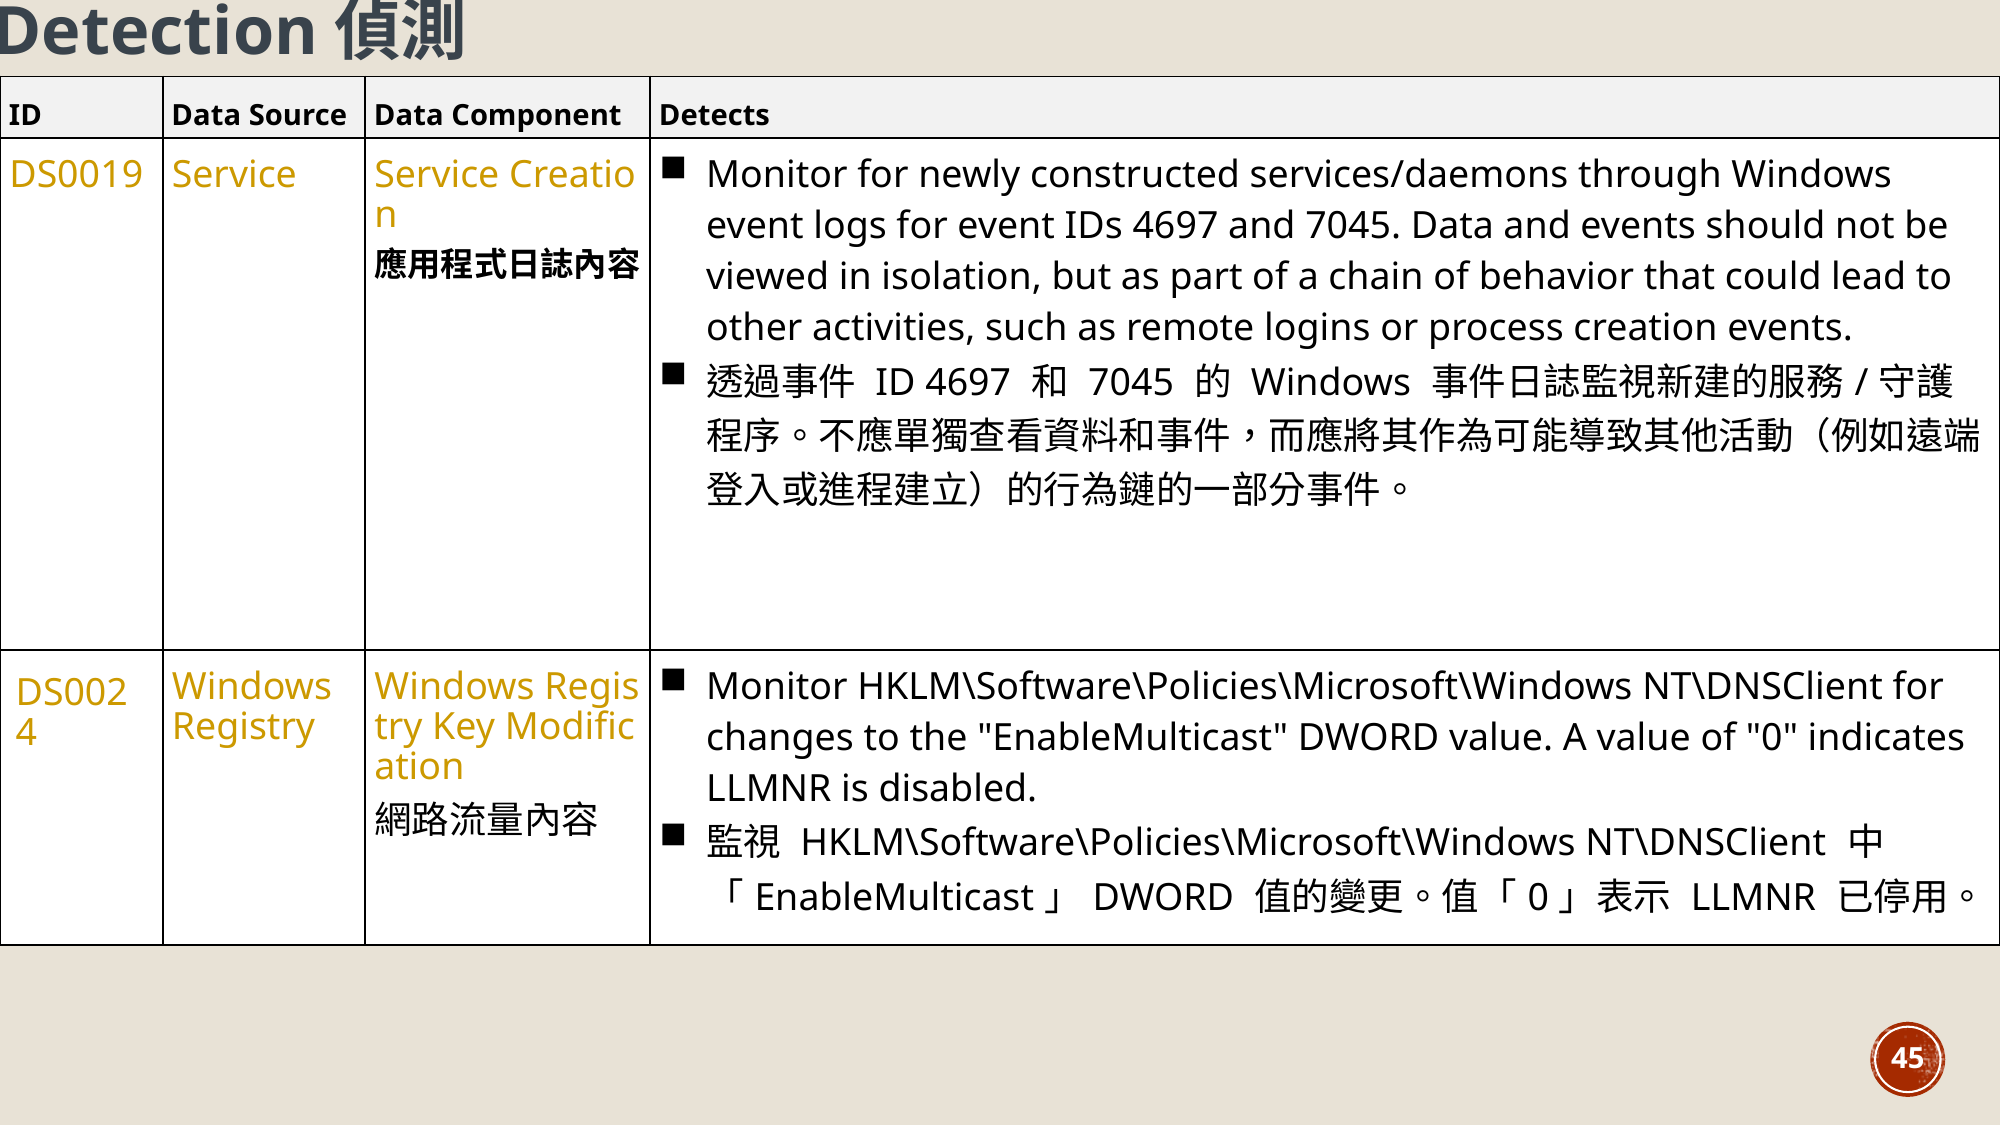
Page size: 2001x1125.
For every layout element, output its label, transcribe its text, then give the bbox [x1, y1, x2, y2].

table_header ID [1, 77, 162, 137]
table_header Detects [651, 77, 1999, 137]
table_header Data Component [366, 77, 649, 137]
table_cell Service Creation 應用程式日誌內容 [366, 139, 649, 649]
slide_number 45 [1855, 1028, 1961, 1089]
table_header Data Source [164, 77, 364, 137]
table_cell Windows Registry Key Modification 網路流量內容 [366, 651, 649, 944]
table_cell DS0024 [1, 651, 162, 944]
table_cell Monitor for newly constructed services/daemons through Windows event logs for event IDs 4697 and 7045. Data and events should not be viewed in isolation, but as part of a chain of behavior that could lead to other activities, such as remote logins or process creation events. 透過事件 ID 4697 和 7045 的 Windows 事件日誌監視新建的服務/守護程序。不應單獨查看資料和事件，而應將其作為可能導致其他活動（例如遠端登入或進程建立）的行為鏈的一部分事件。 [651, 139, 1999, 649]
table_cell Windows Registry [164, 651, 364, 944]
table_cell Service [164, 139, 364, 649]
table_cell Monitor HKLM\Software\Policies\Microsoft\Windows NT\DNSClient for changes to the "EnableMulticast" DWORD value. A value of "0" indicates LLMNR is disabled. 監視 HKLM\Software\Policies\Microsoft\Windows NT\DNSClient 中「EnableMulticast」DWORD 值的變更。值「0」表示 LLMNR 已停用。 [651, 651, 1999, 944]
table_cell DS0019 [1, 139, 162, 649]
text_box Detection偵測 [0, 0, 483, 76]
